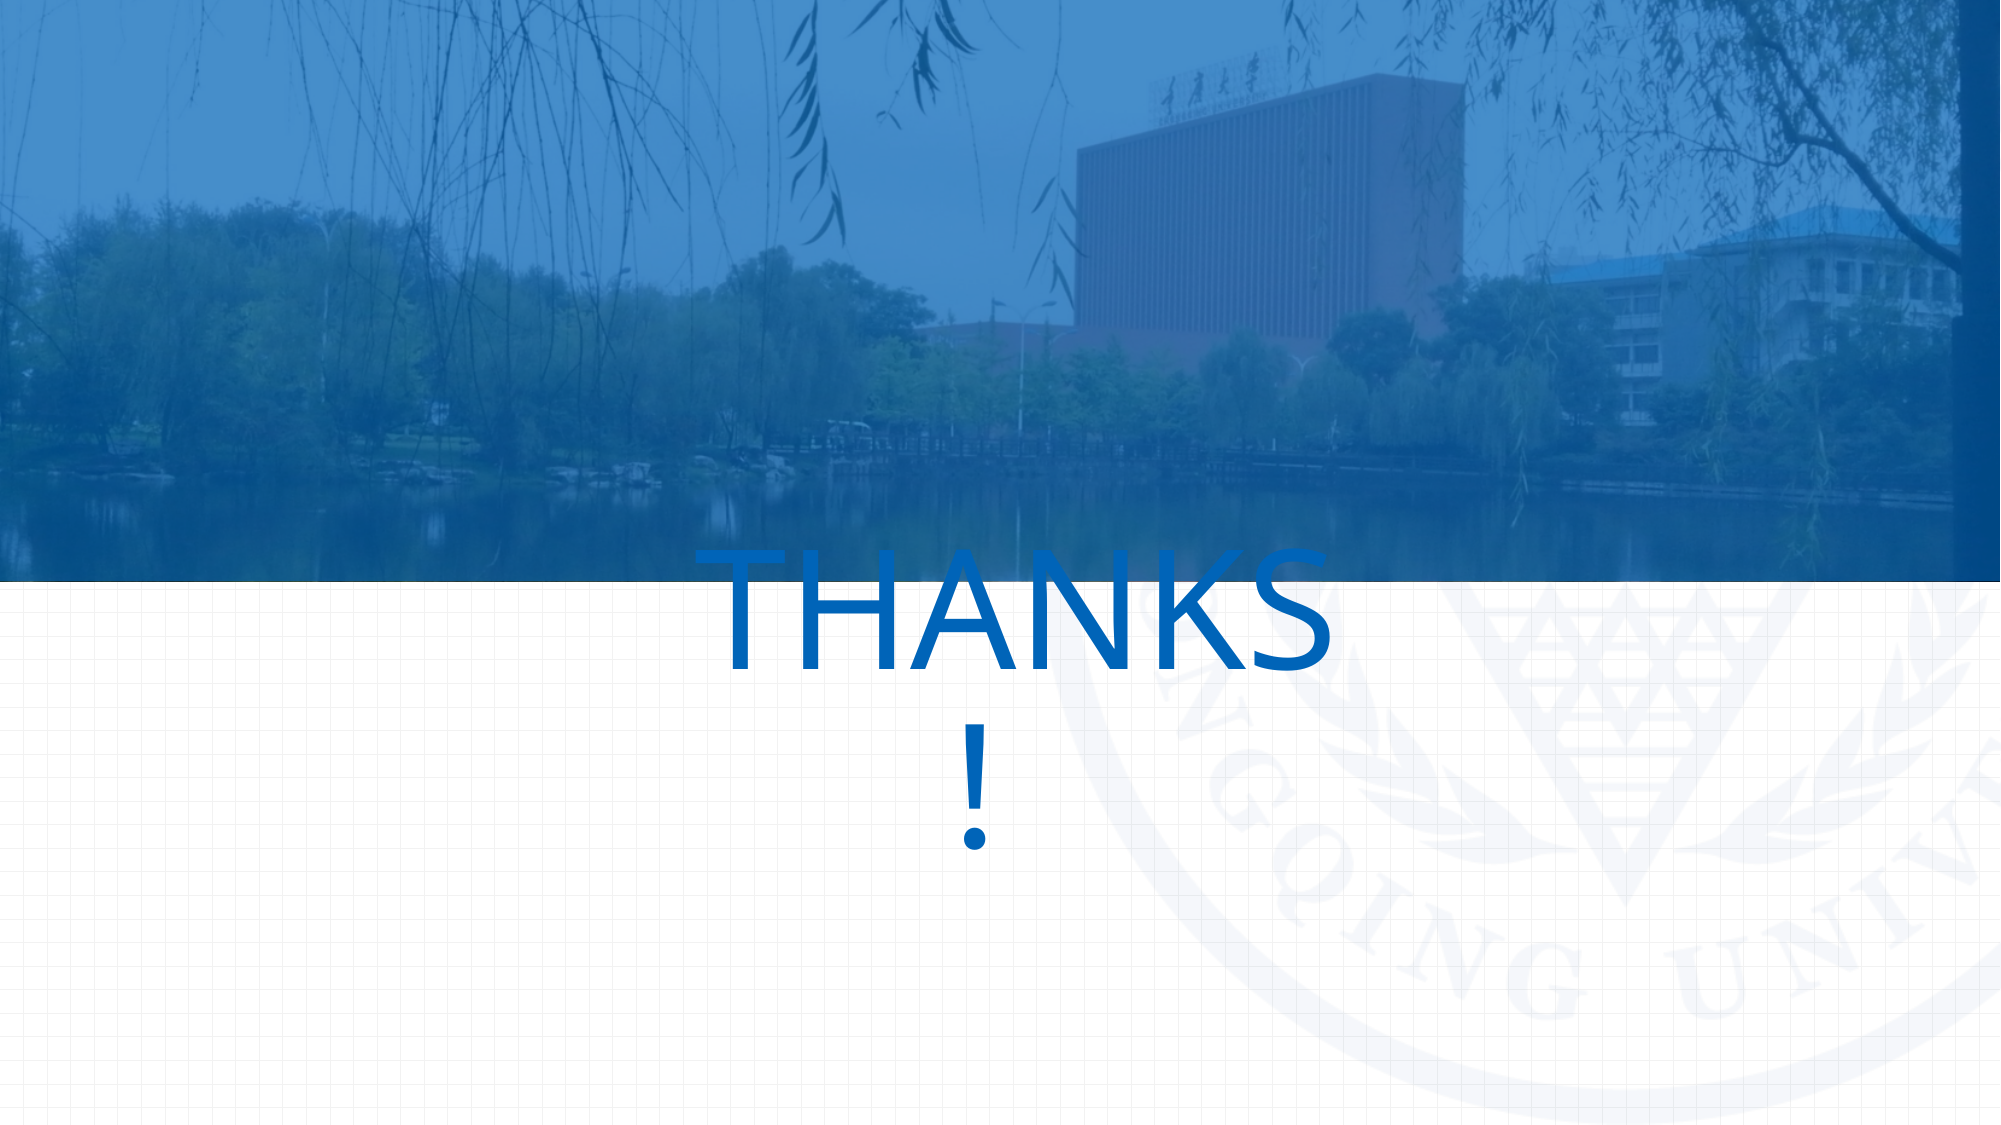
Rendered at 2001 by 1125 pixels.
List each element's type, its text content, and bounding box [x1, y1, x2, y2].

text_box THANKS ！ [584, 559, 1449, 853]
